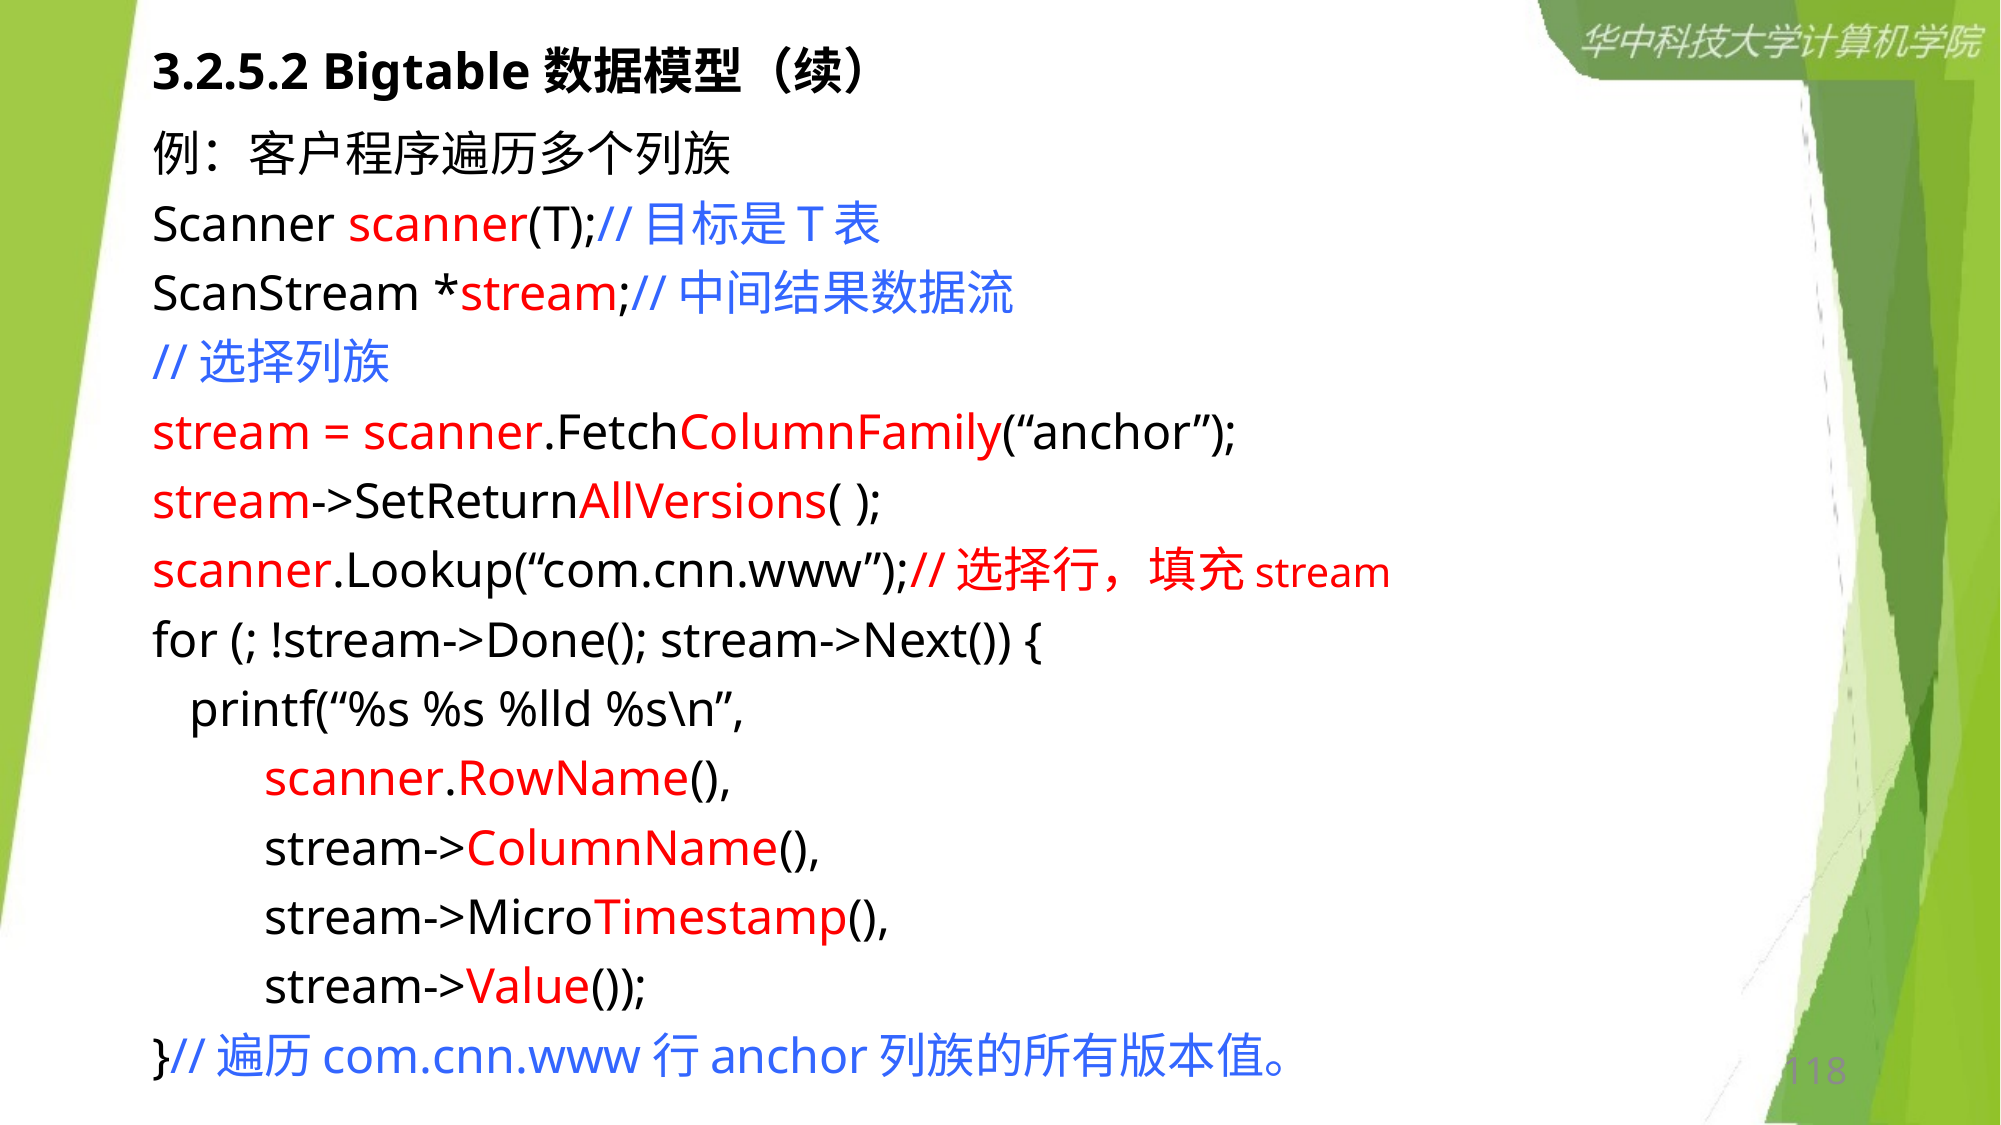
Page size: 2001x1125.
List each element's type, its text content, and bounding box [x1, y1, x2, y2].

list 例：客户程序遍历多个列族 Scanner scanner(T);//目标是T表 ScanStream *stream;//中间结果数据流 //选择列族 stream = scanner.FetchColumnFamily(“anchor”); stream->SetReturnAllVersions( ); scanner.Lookup(“com.cnn.www”);//选择行，填充stream for (; !stream->Done(); stream->Next()) { printf(“%s %s %lld %s\n”, scanner.RowName(), stream->ColumnName(), stream->MicroTimestamp(), stream->Value()); }//遍历com.cnn.www行anchor列族的所有版本值。 [137, 122, 1863, 1103]
picture [0, 0, 2001, 1125]
slide_number 118 [1412, 1042, 1863, 1103]
title 3.2.5.2 Bigtable数据模型（续） [137, 23, 1863, 122]
